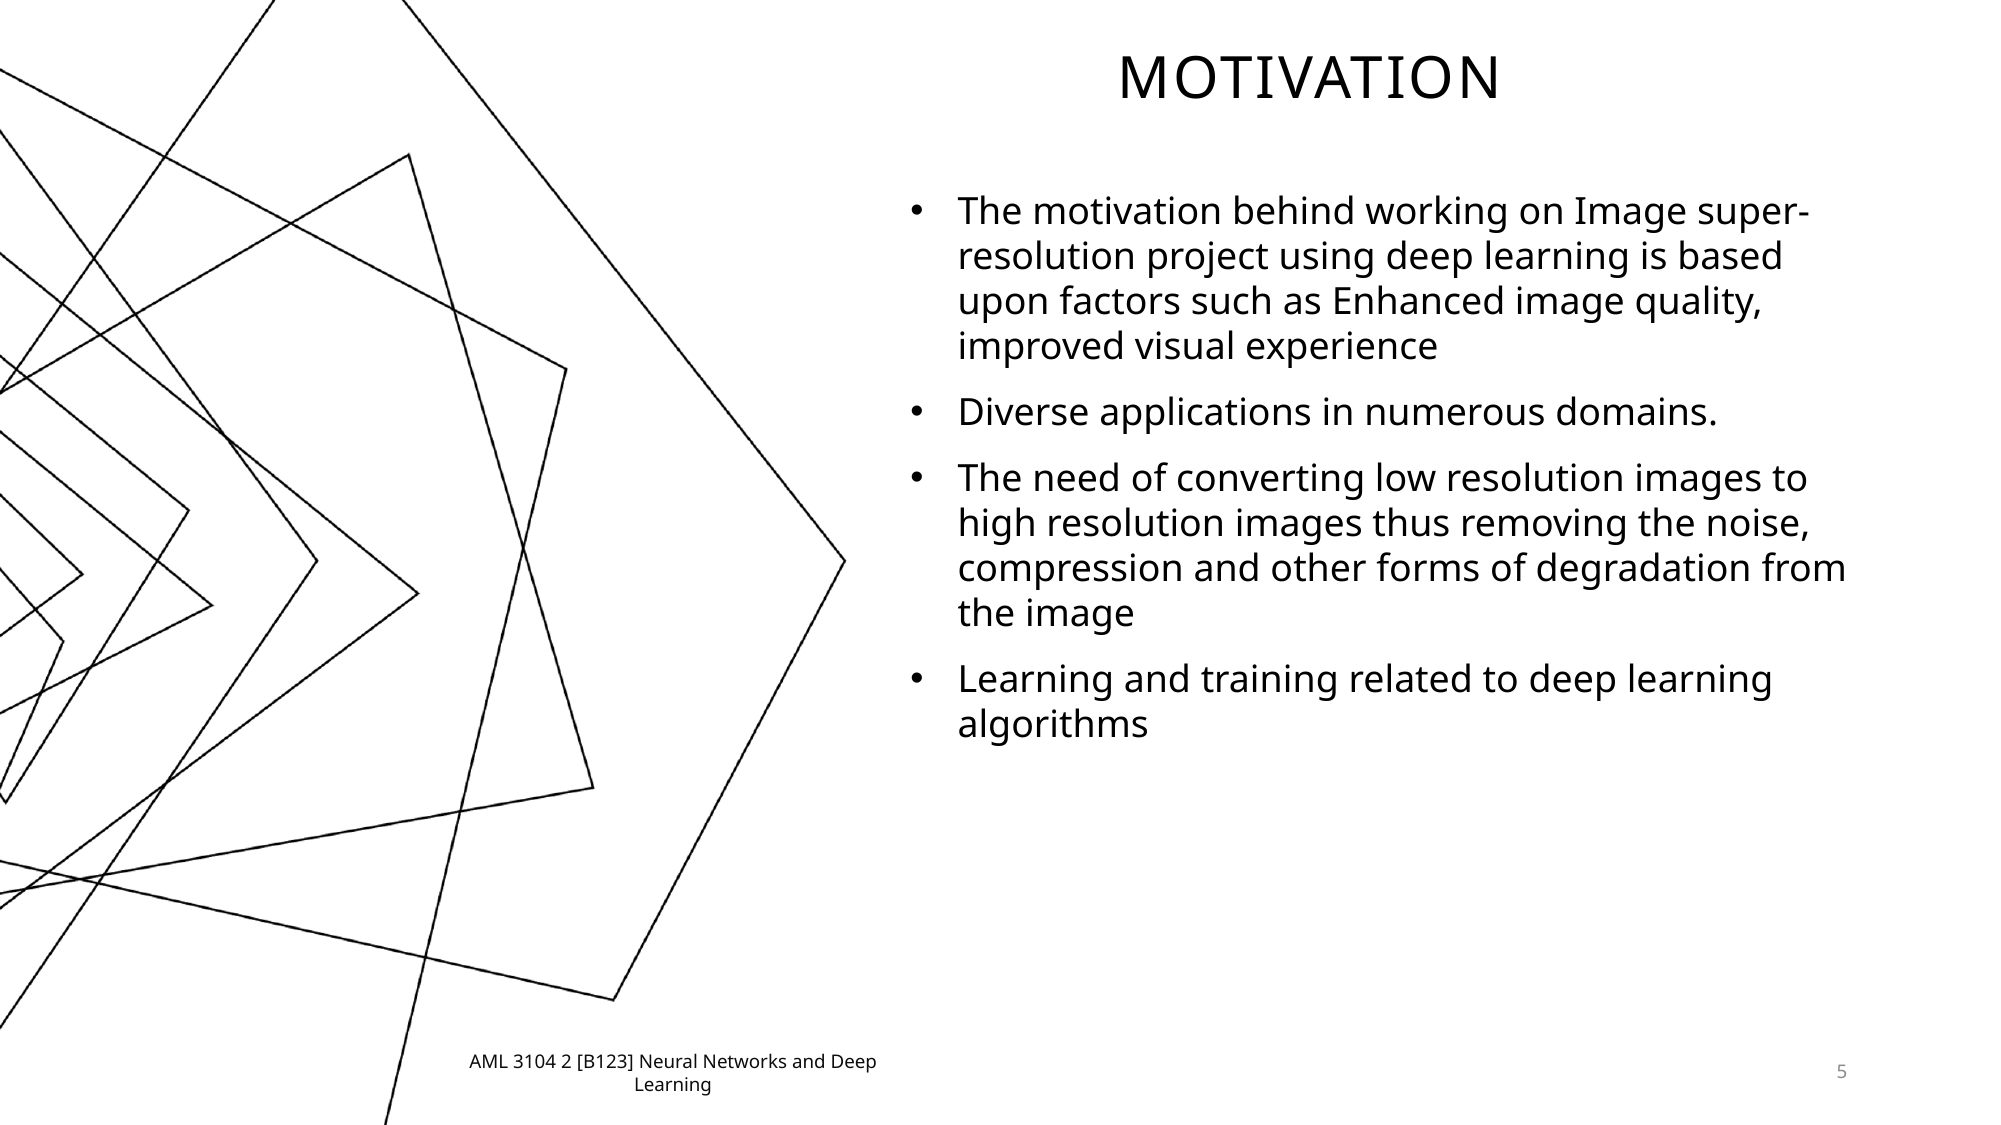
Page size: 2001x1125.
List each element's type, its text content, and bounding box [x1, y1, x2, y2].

text_box MOTIVATION [864, 40, 1756, 180]
slide_number 5 [1412, 1042, 1863, 1103]
text_box AML 3104 2 [B123] Neural Networks and Deep Learning [437, 1042, 909, 1103]
list The motivation behind working on Image super-resolution project using deep learning is based upon factors such as Enhanced image quality, improved visual experience Diverse applications in numerous domains. The need of converting low resolution images to high resolution images thus removing the noise, compression and other forms of degradation from the image Learning and training related to deep learning algorithms [895, 179, 1896, 883]
picture [0, 0, 893, 1125]
